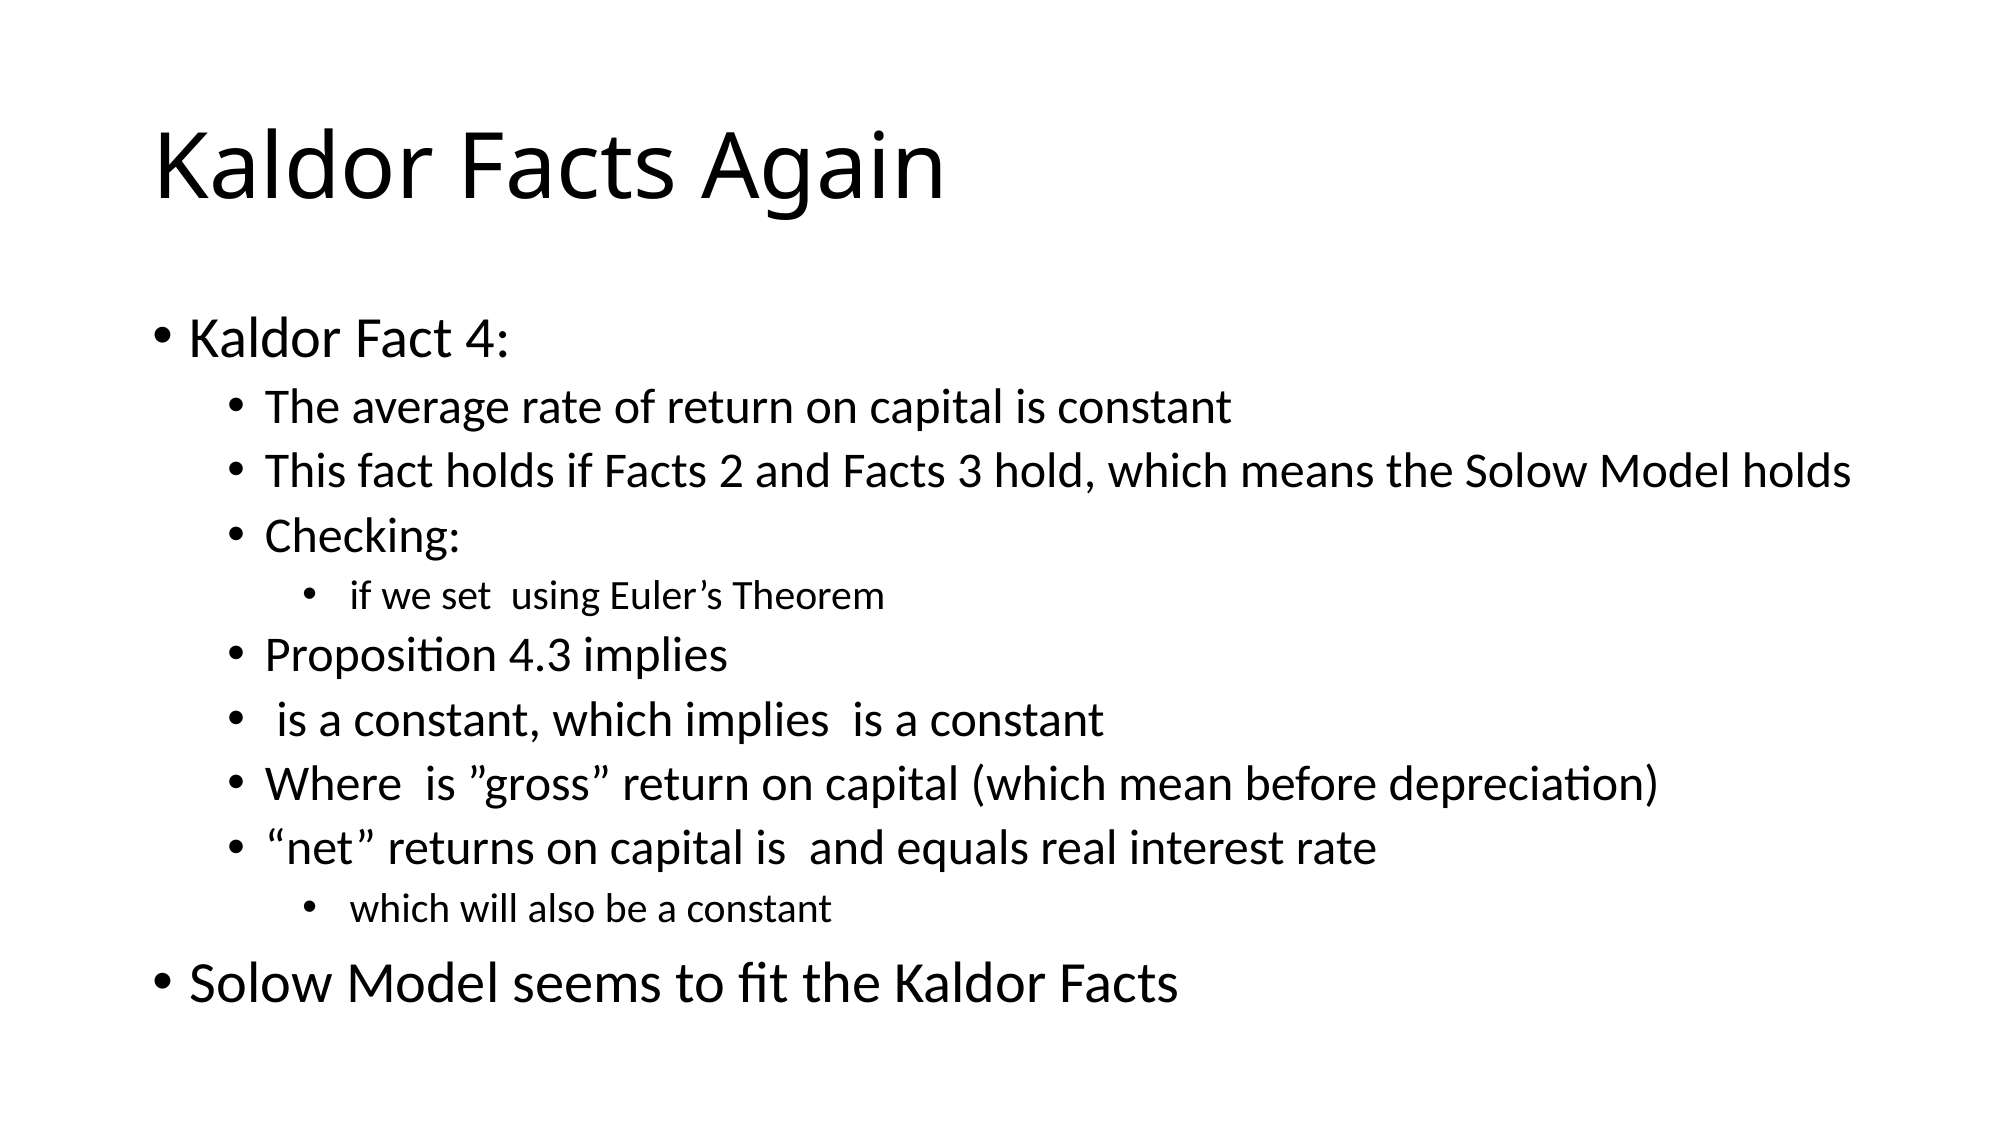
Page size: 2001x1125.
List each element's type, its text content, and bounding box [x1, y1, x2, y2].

title Kaldor Facts Again [137, 59, 1863, 278]
